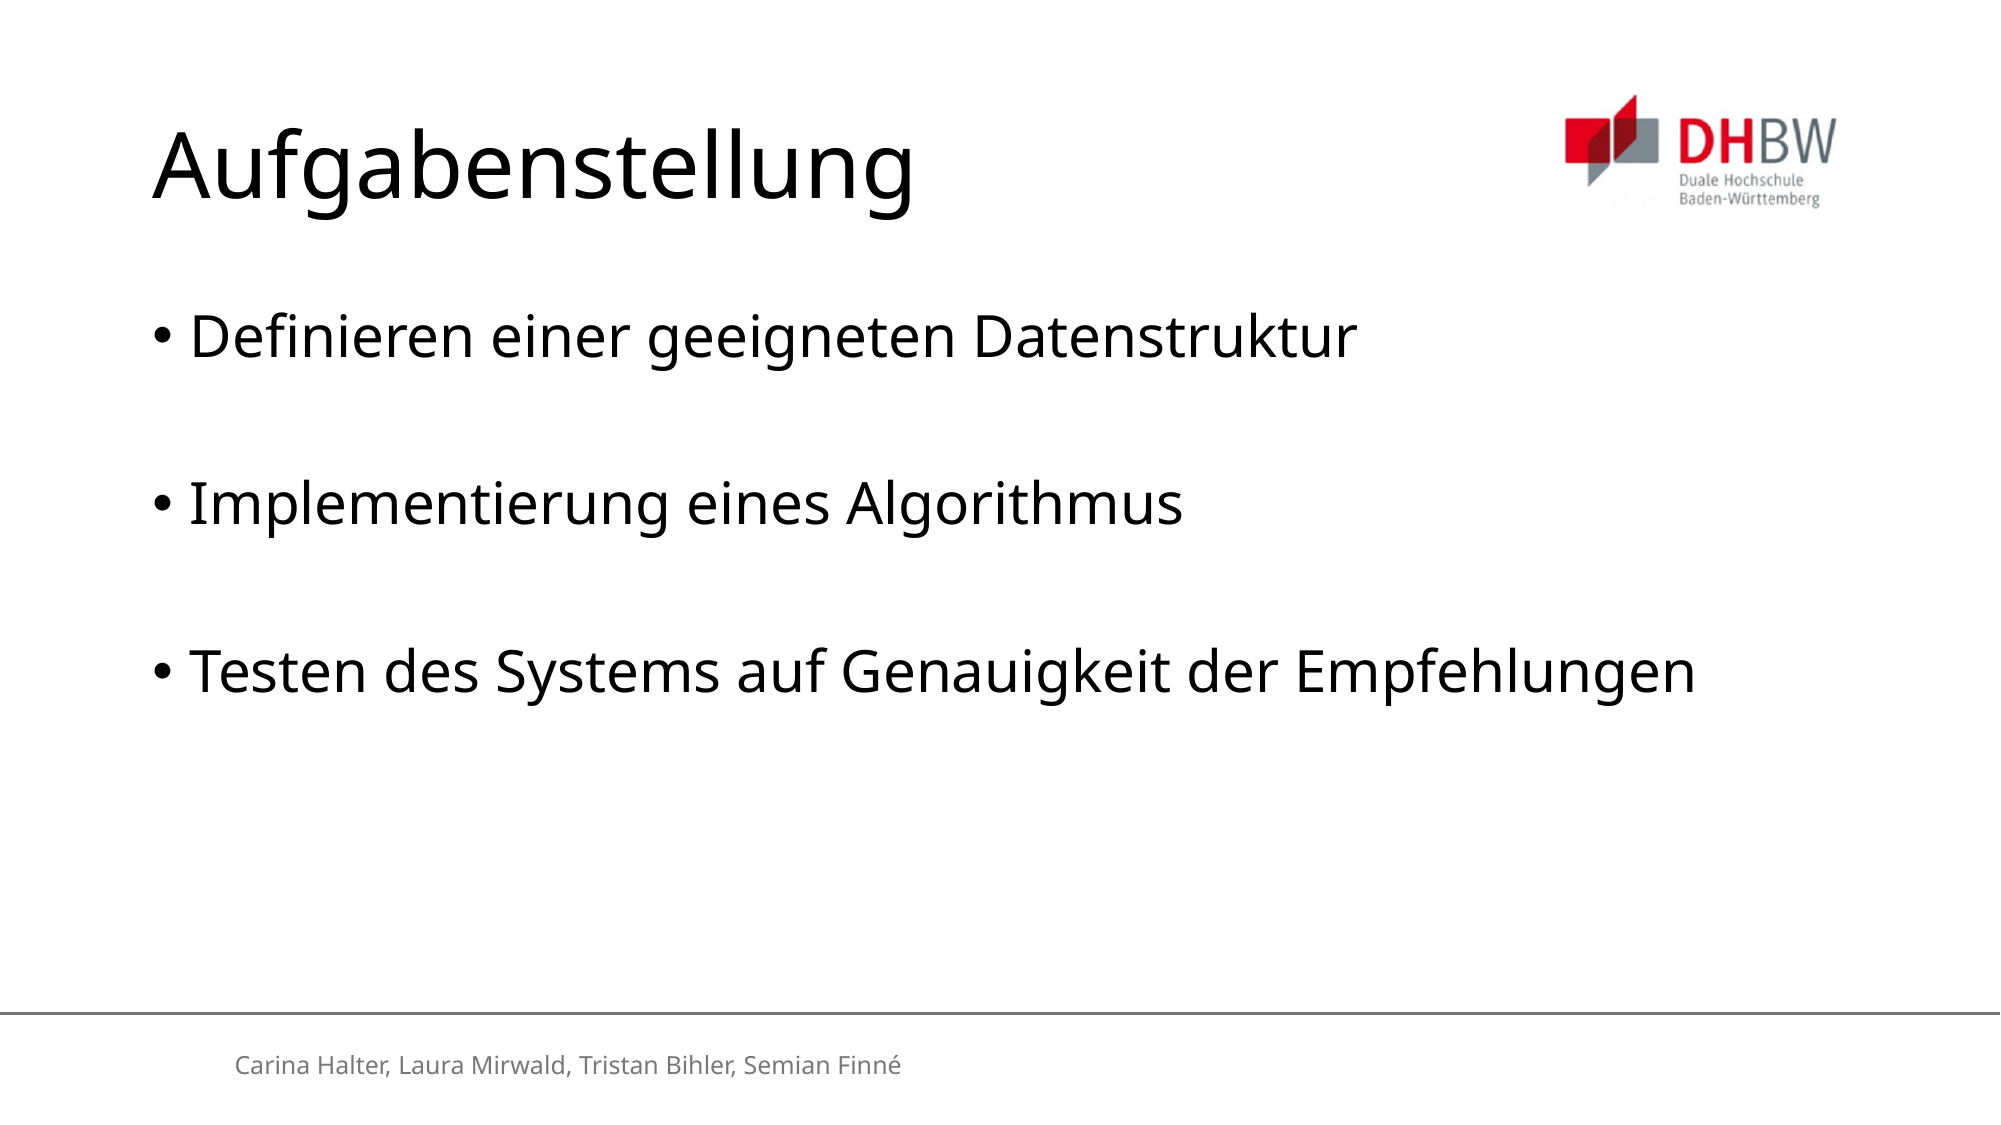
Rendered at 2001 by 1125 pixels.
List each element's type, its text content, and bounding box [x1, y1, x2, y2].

list Definieren einer geeigneten Datenstruktur Implementierung eines Algorithmus Testen des Systems auf Genauigkeit der Empfehlungen [137, 299, 1863, 1014]
footer Carina Halter, Laura Mirwald, Tristan Bihler, Semian Finné [137, 1036, 1000, 1097]
title Aufgabenstellung [137, 59, 1863, 278]
